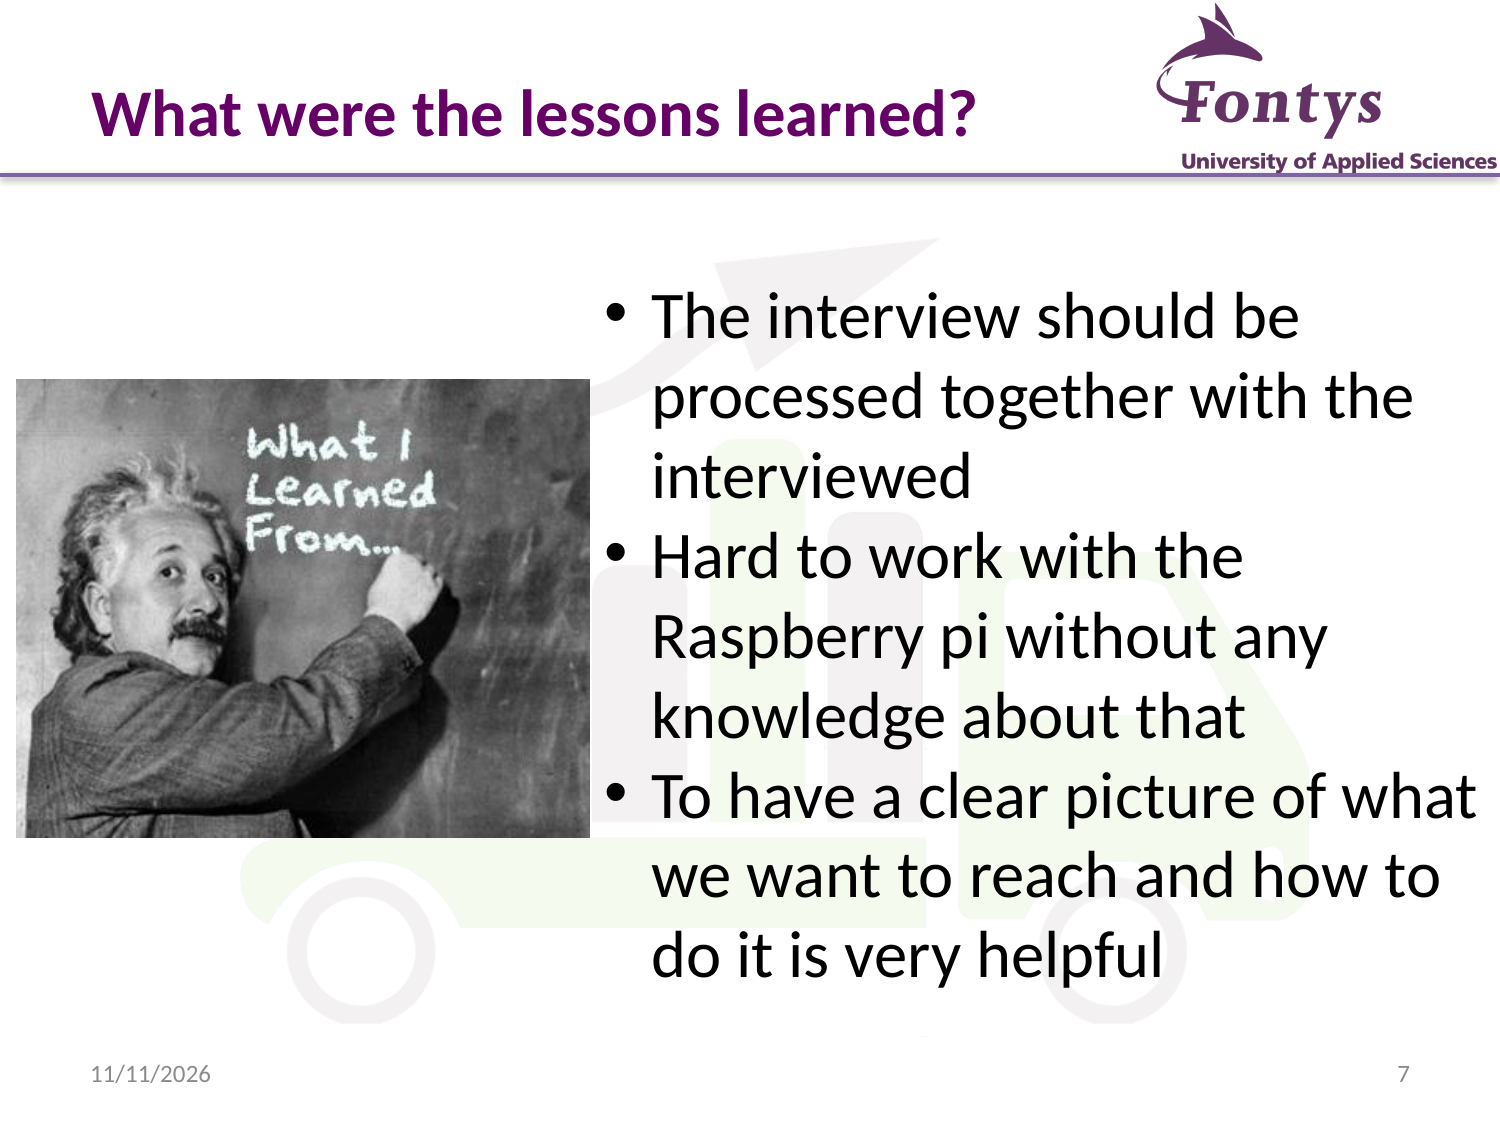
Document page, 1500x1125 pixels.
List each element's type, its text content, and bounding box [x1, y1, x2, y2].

text_box The interview should be processed together with the interviewed Hard to work with the Raspberry pi without any knowledge about that To have a clear picture of what we want to reach and how to do it is very helpful [1440, 264, 1500, 999]
picture [15, 226, 1437, 1037]
text_box What were the lessons learned? [75, 45, 996, 171]
slide_number 7 [1074, 1046, 1425, 1103]
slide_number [75, 1042, 425, 1103]
picture [1152, 0, 1500, 175]
